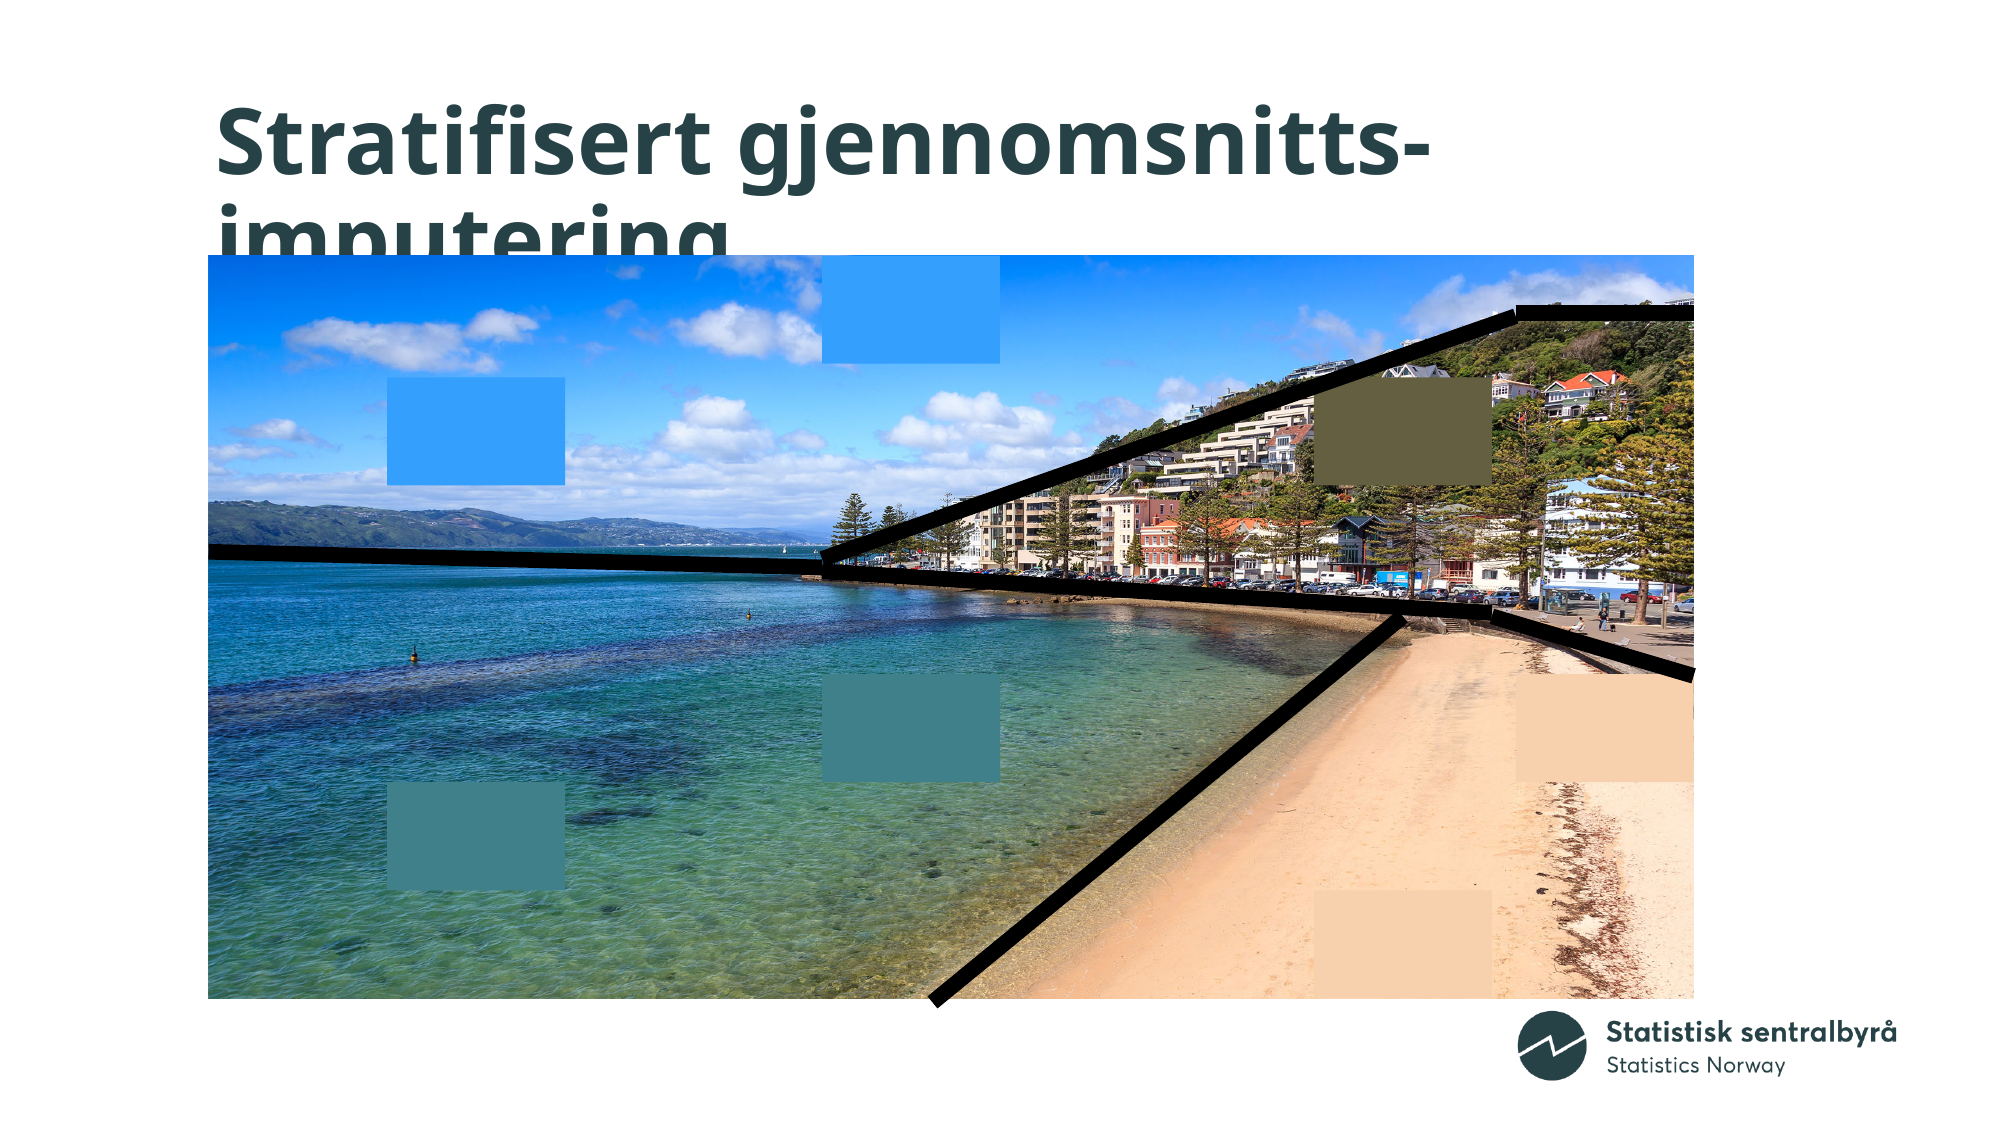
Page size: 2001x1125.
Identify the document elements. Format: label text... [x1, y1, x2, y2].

title Stratifisert gjennomsnitts-imputering [200, 90, 1784, 306]
picture [1503, 995, 2000, 1125]
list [208, 255, 1694, 312]
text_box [208, 312, 1694, 1003]
